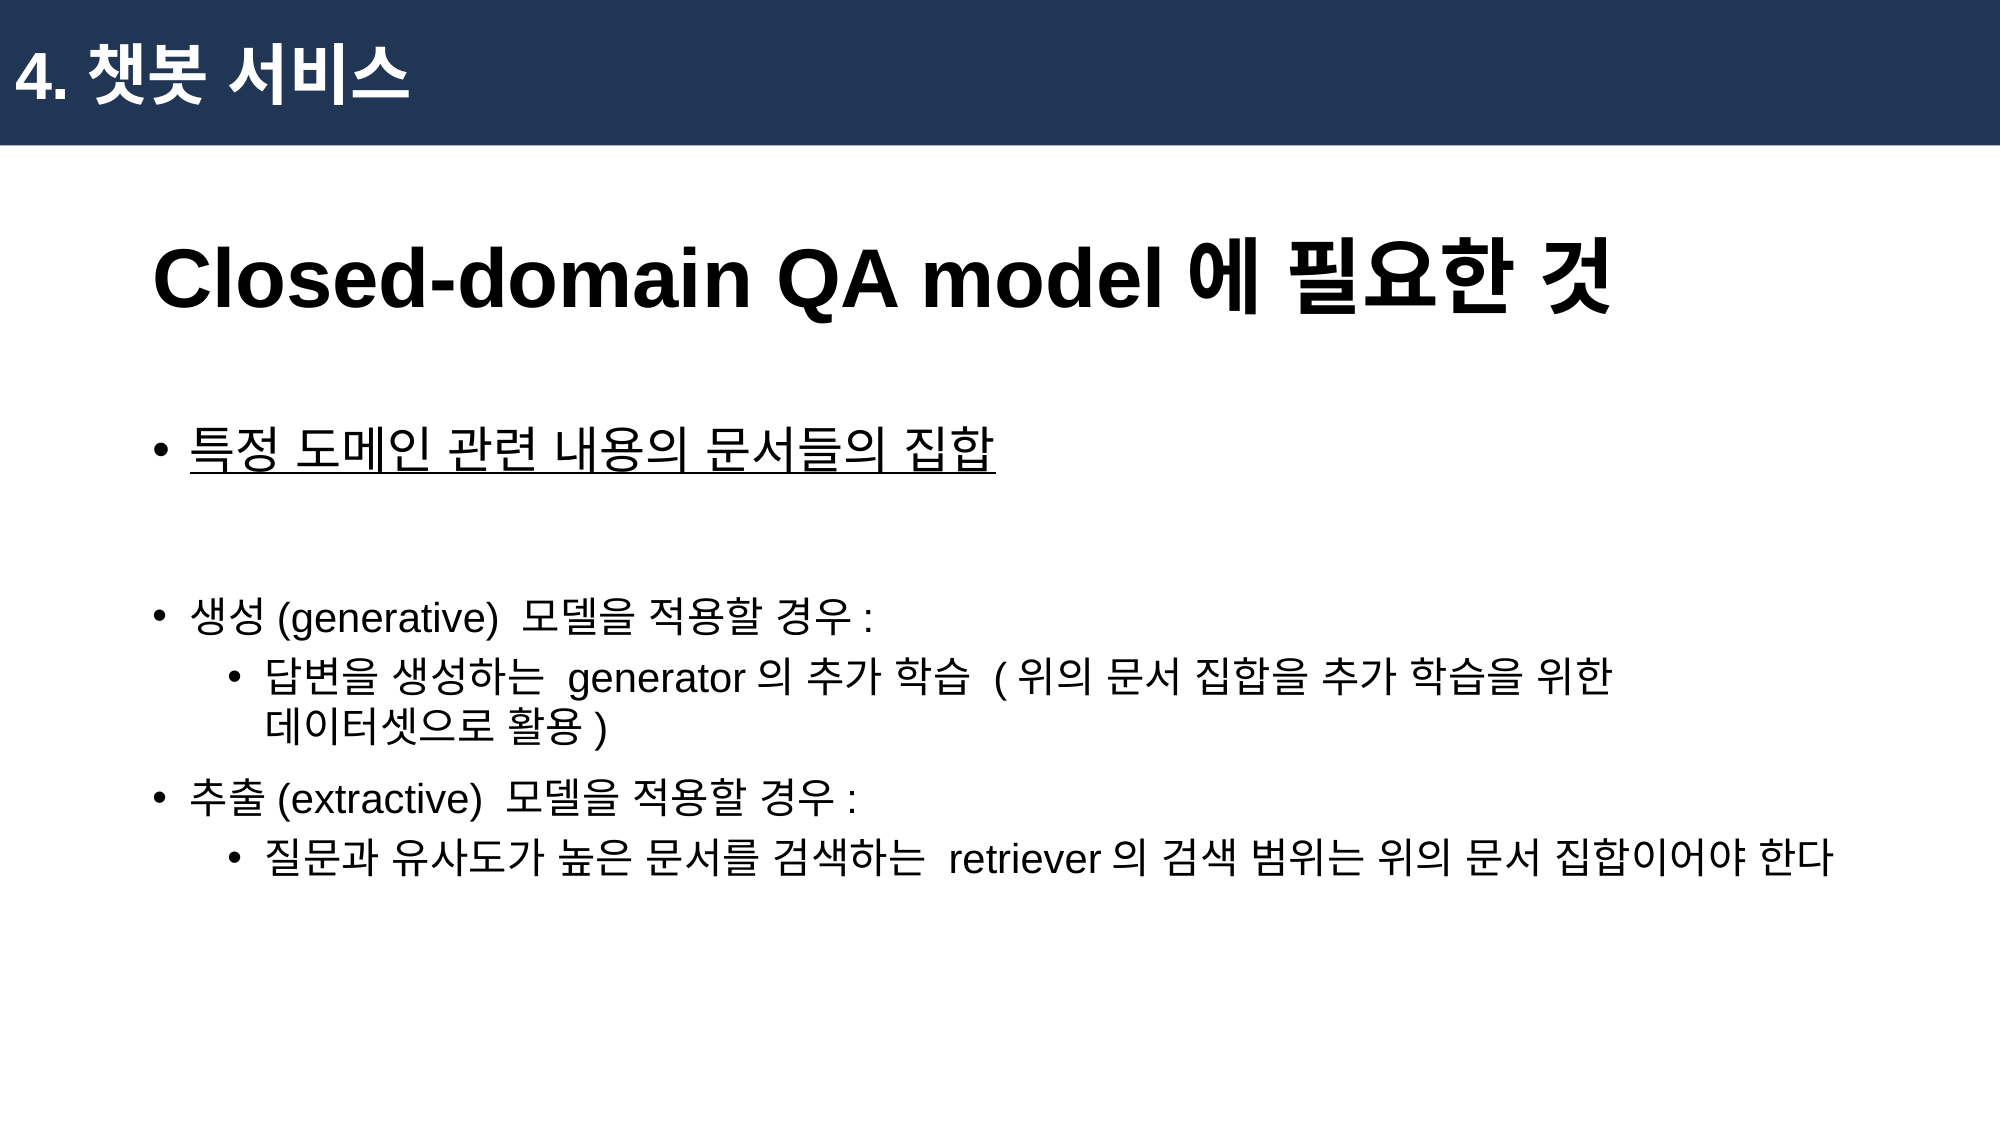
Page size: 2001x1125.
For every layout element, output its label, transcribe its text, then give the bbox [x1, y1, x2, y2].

title Closed-domain QA model에 필요한 것 [137, 171, 1863, 389]
list 특정 도메인 관련 내용의 문서들의 집합 생성(generative) 모델을 적용할 경우: 답변을 생성하는 generator의 추가 학습 (위의 문서 집합을 추가 학습을 위한 데이터셋으로 활용) 추출(extractive) 모델을 적용할 경우: 질문과 유사도가 높은 문서를 검색하는 retriever의 검색 범위는 위의 문서 집합이어야 한다 [137, 411, 1863, 1125]
text_box 4.챗봇 서비스 [0, 0, 2000, 146]
